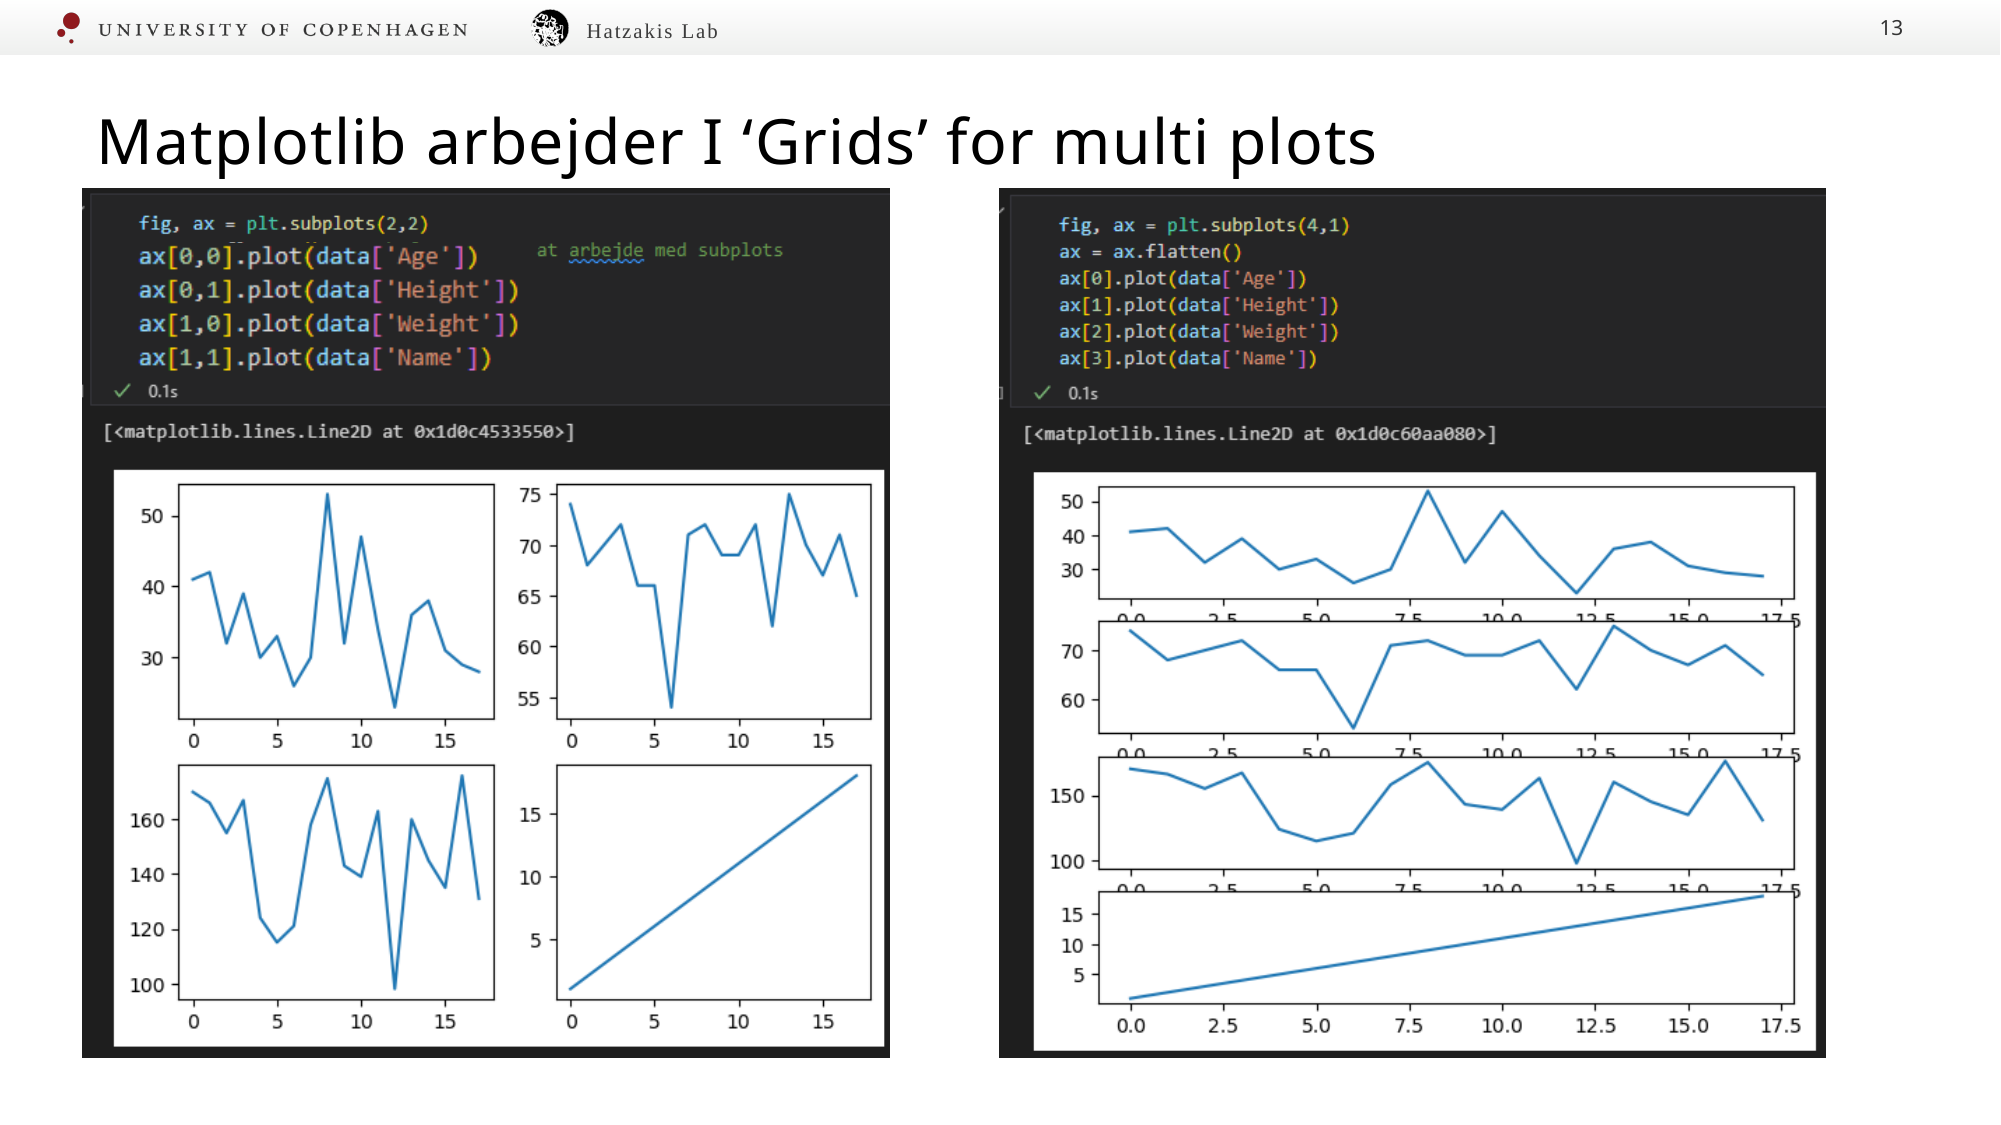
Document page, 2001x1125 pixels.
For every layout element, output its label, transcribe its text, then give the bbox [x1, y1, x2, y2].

text_box Hatzakis Lab [579, 10, 726, 51]
slide_number 13 [1878, 17, 1904, 44]
picture [999, 188, 1826, 1058]
picture [531, 9, 569, 48]
picture [91, 15, 475, 43]
title Matplotlib arbejder I ‘Grids’ for multi plots [96, 101, 1904, 245]
picture [54, 10, 83, 46]
picture [82, 188, 890, 1058]
text_box [0, 0, 2000, 55]
